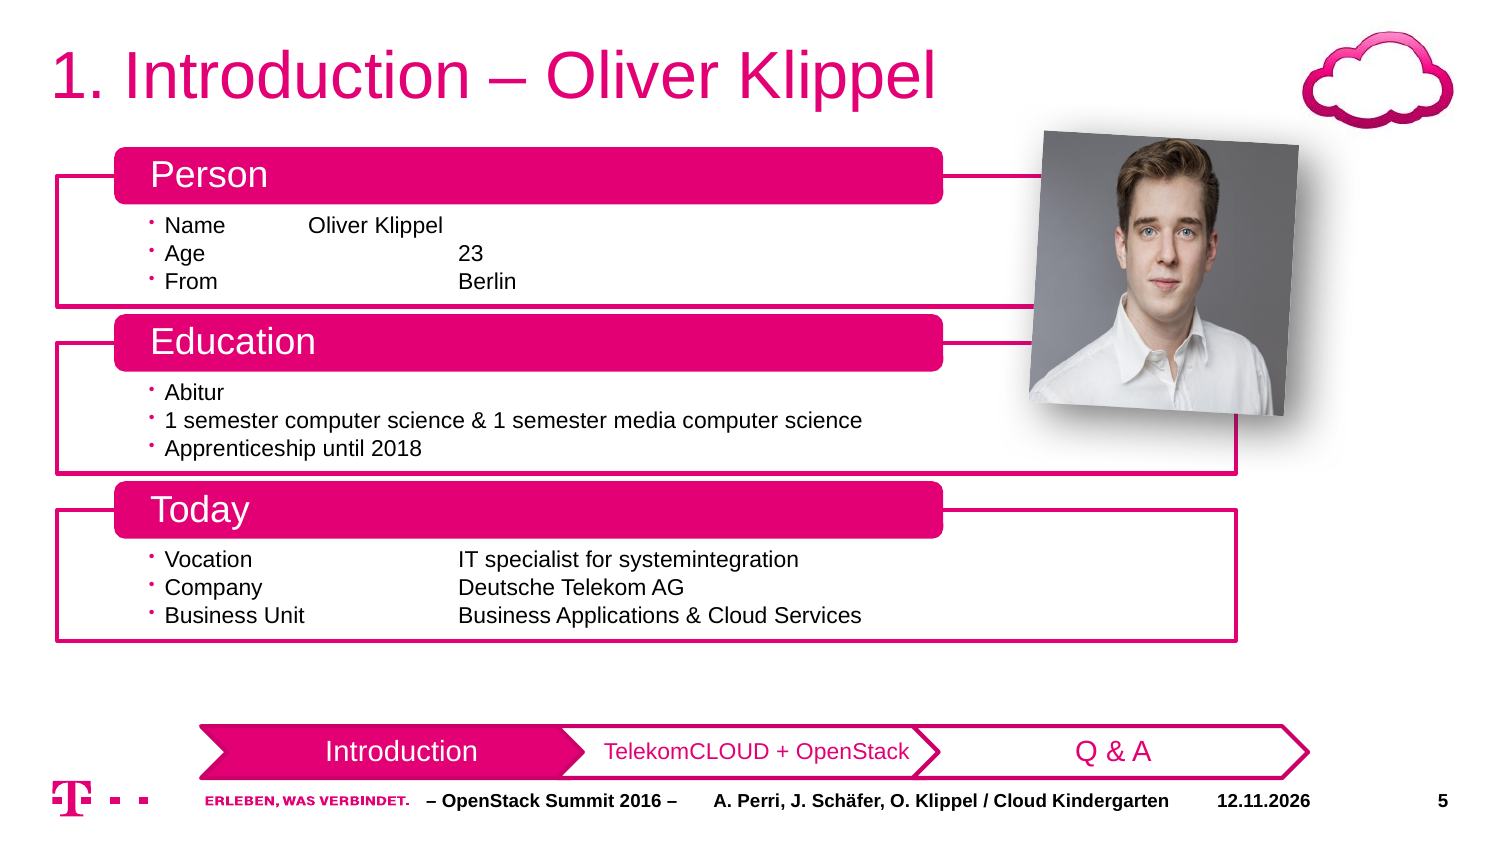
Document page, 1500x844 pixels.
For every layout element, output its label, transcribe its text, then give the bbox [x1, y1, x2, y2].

picture [1035, 20, 1466, 416]
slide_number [1115, 788, 1412, 812]
slide_number 5 [1412, 788, 1449, 812]
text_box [200, 725, 1309, 779]
title 1. Introduction – Oliver Klippel [49, 40, 1278, 114]
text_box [57, 128, 1236, 662]
footer – OpenStack Summit 2016 – A. Perri, J. Schäfer, O. Klippel / Cloud Kindergarten [419, 788, 1115, 812]
